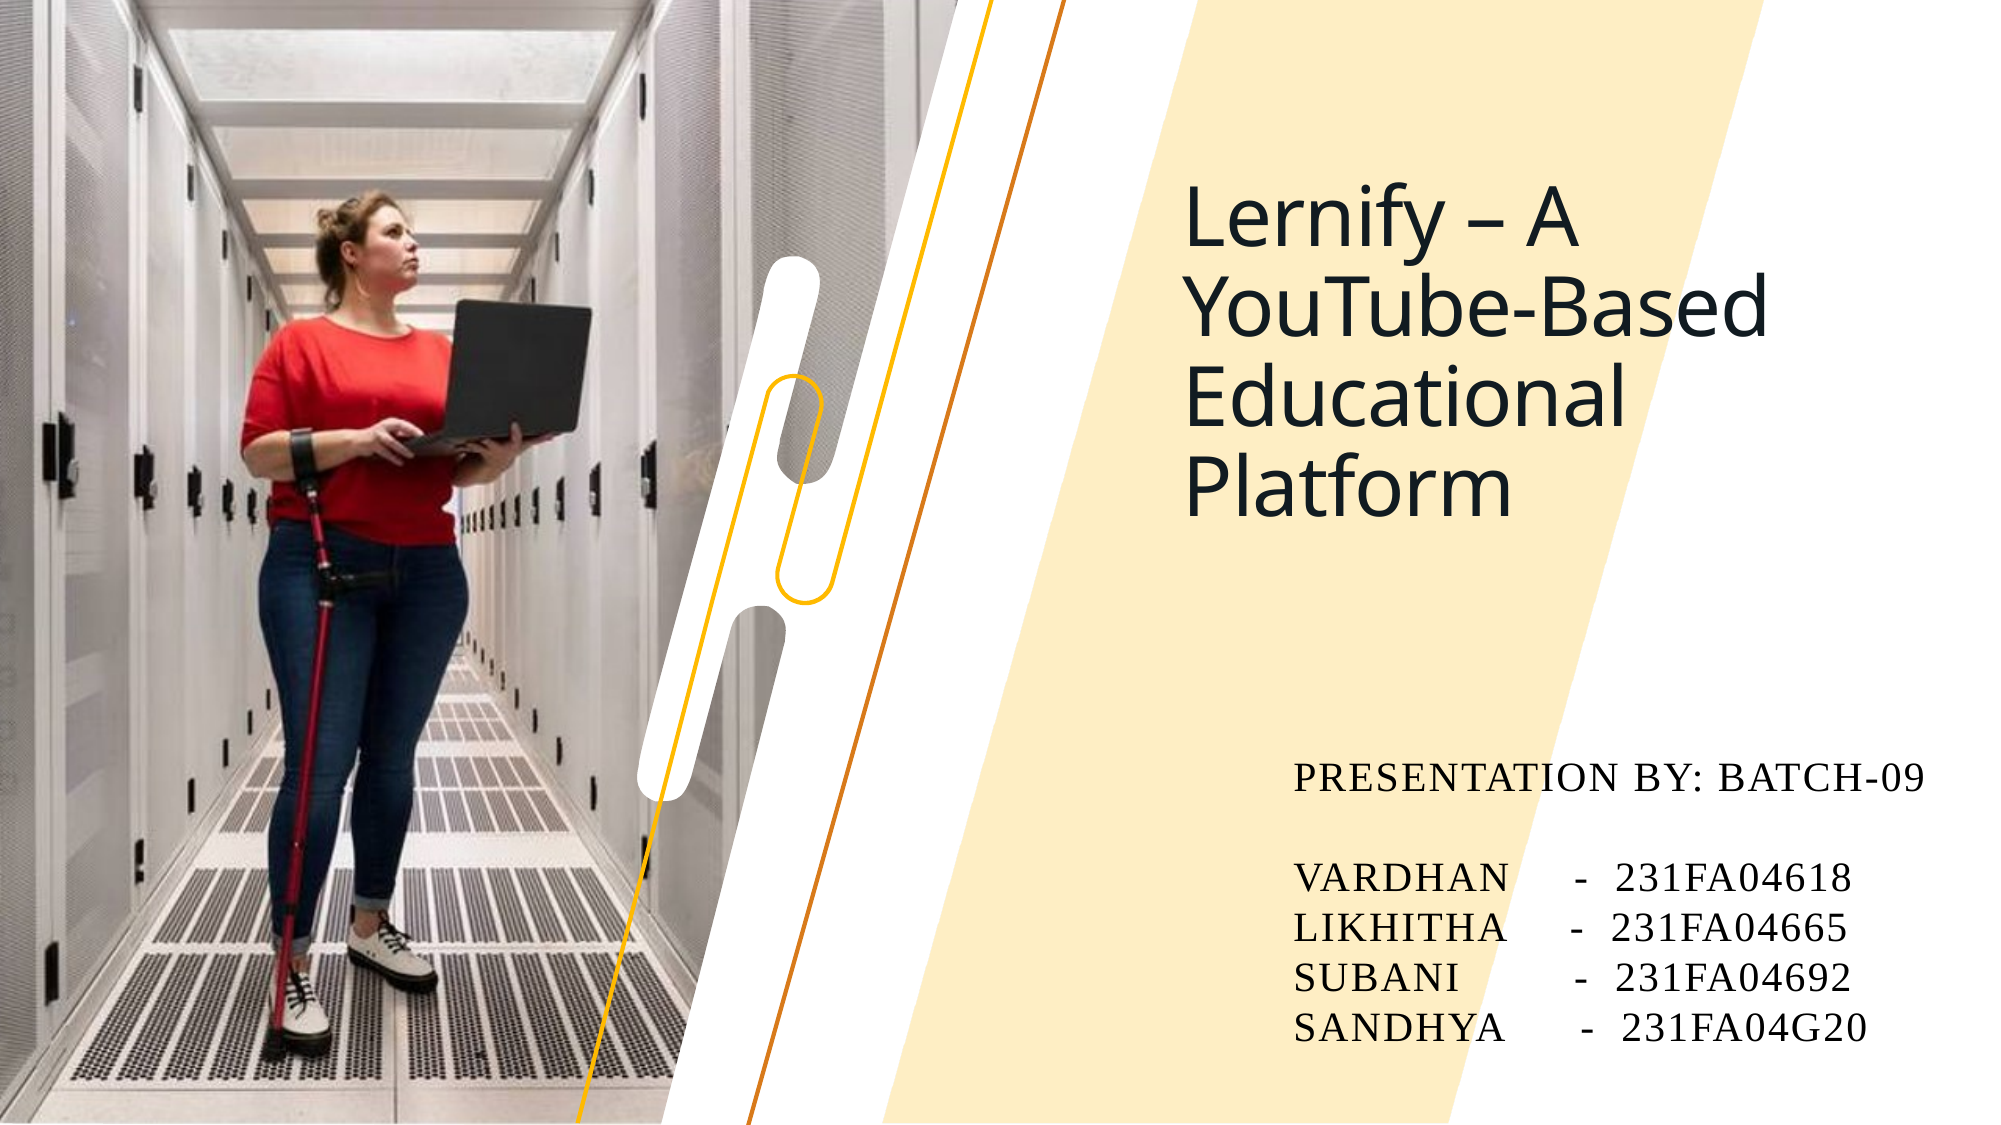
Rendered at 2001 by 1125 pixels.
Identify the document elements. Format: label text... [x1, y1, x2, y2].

picture [0, 0, 1821, 1125]
text_box [966, 0, 994, 101]
subtitle Presentation by: BATCH-09 VARDHAN - 231fa04618 LIKHITHA - 231fa04665 SUBANI - 231fa04692 SANDHYA - 231fa04g20 [1278, 742, 1988, 908]
title Lernify – A YouTube-Based Educational Platform [1167, 118, 1878, 542]
